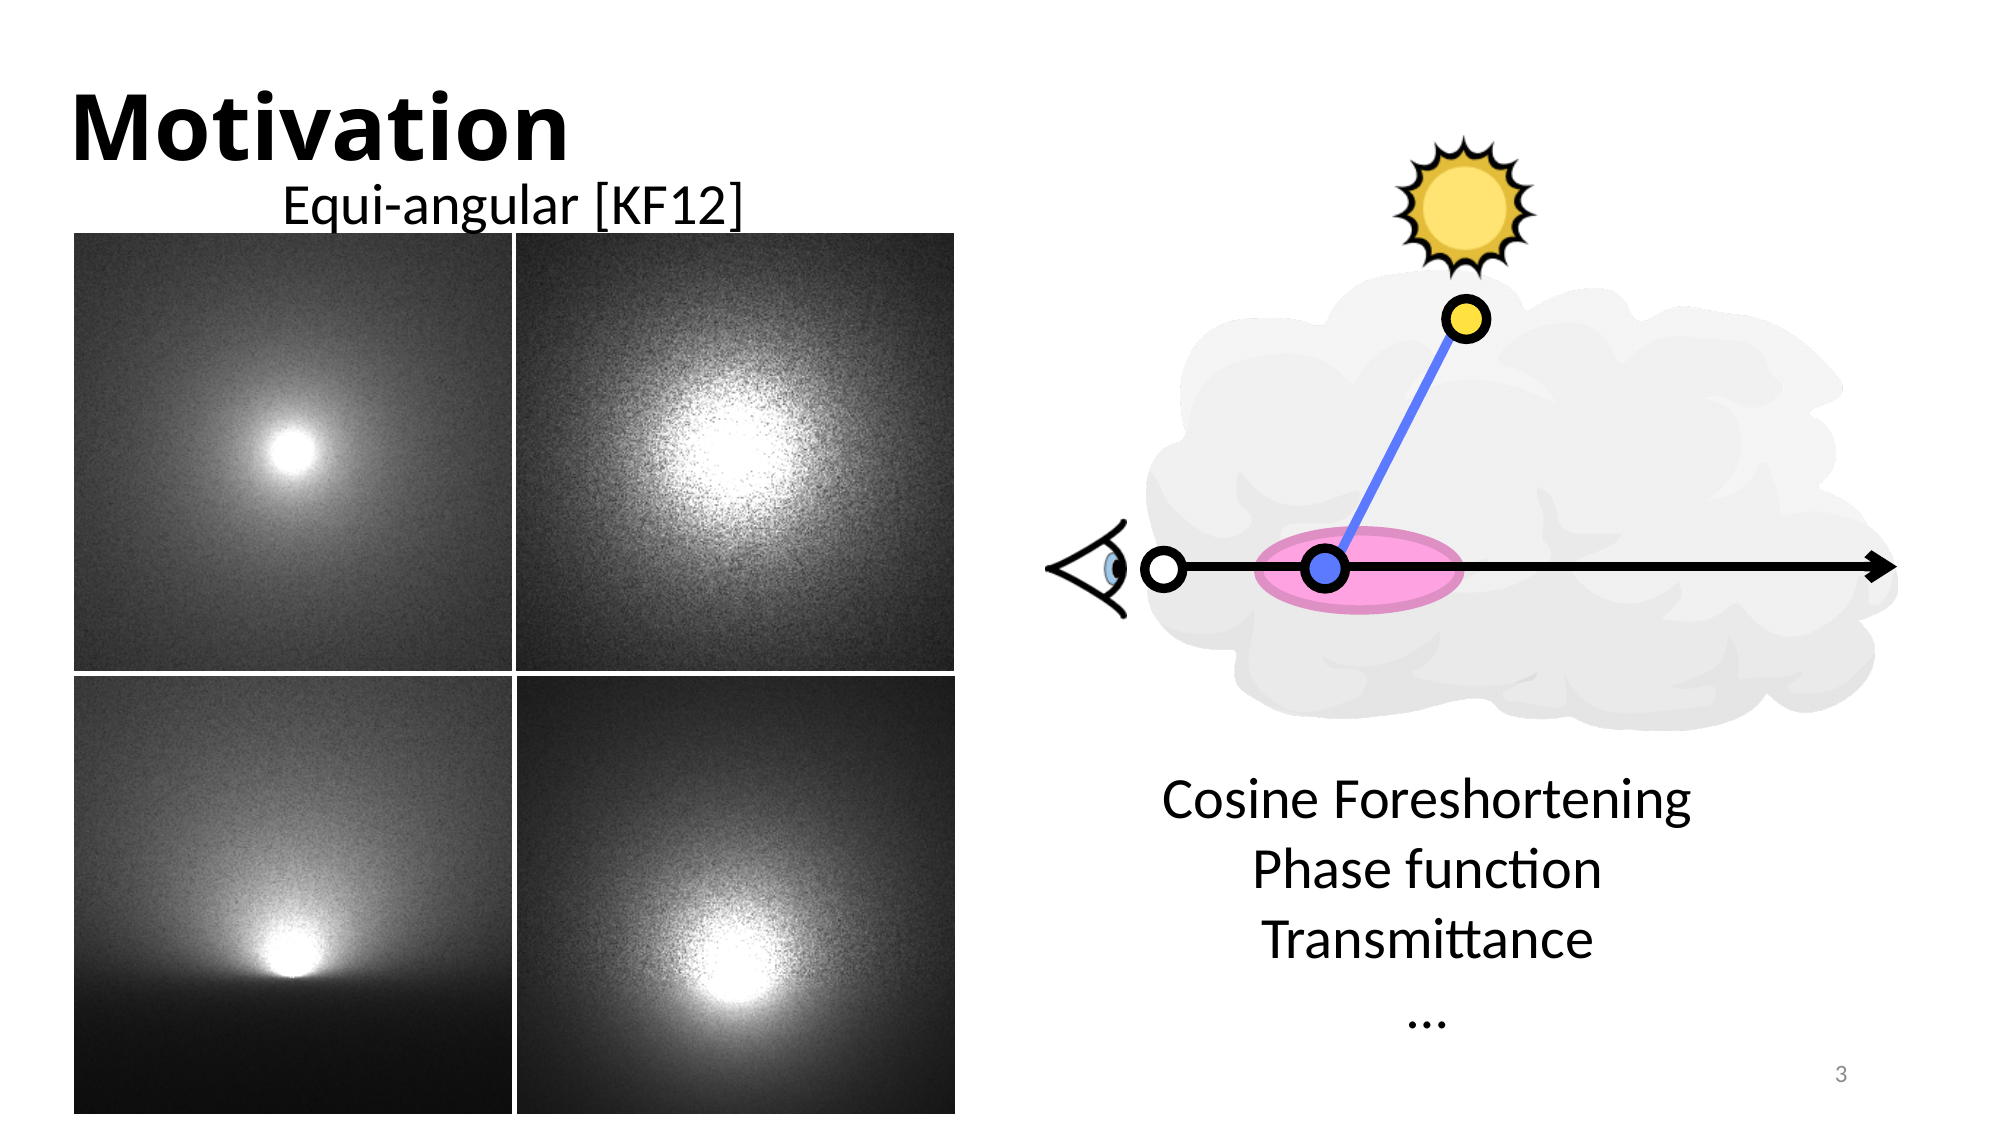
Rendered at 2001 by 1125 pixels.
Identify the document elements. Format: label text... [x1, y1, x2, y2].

title Motivation [53, 22, 1779, 240]
picture [1045, 518, 1127, 621]
picture [1146, 135, 1898, 731]
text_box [1339, 333, 1452, 555]
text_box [74, 233, 955, 1114]
slide_number 3 [1412, 1048, 1863, 1103]
text_box Cosine Foreshortening Phase function Transmittance … [955, 752, 1928, 1048]
text_box Equi-angular [KF12] [74, 159, 954, 233]
